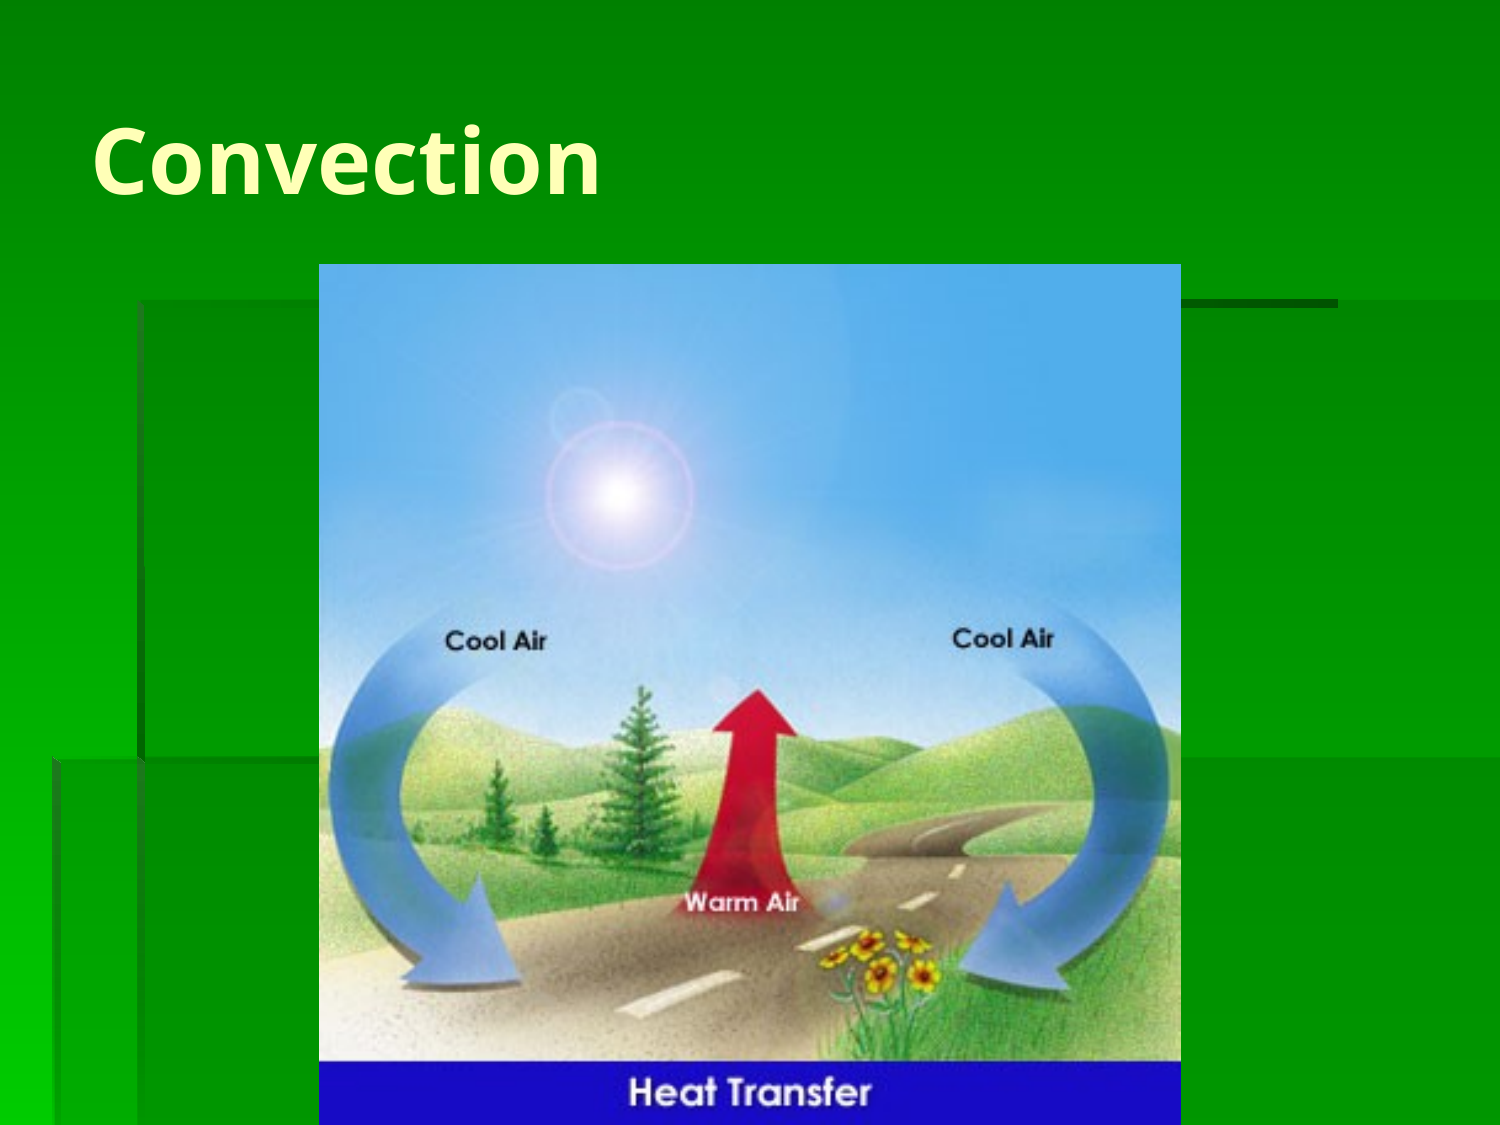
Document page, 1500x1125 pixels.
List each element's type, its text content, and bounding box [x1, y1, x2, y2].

title Convection [74, 39, 1451, 276]
picture [319, 264, 1181, 1125]
